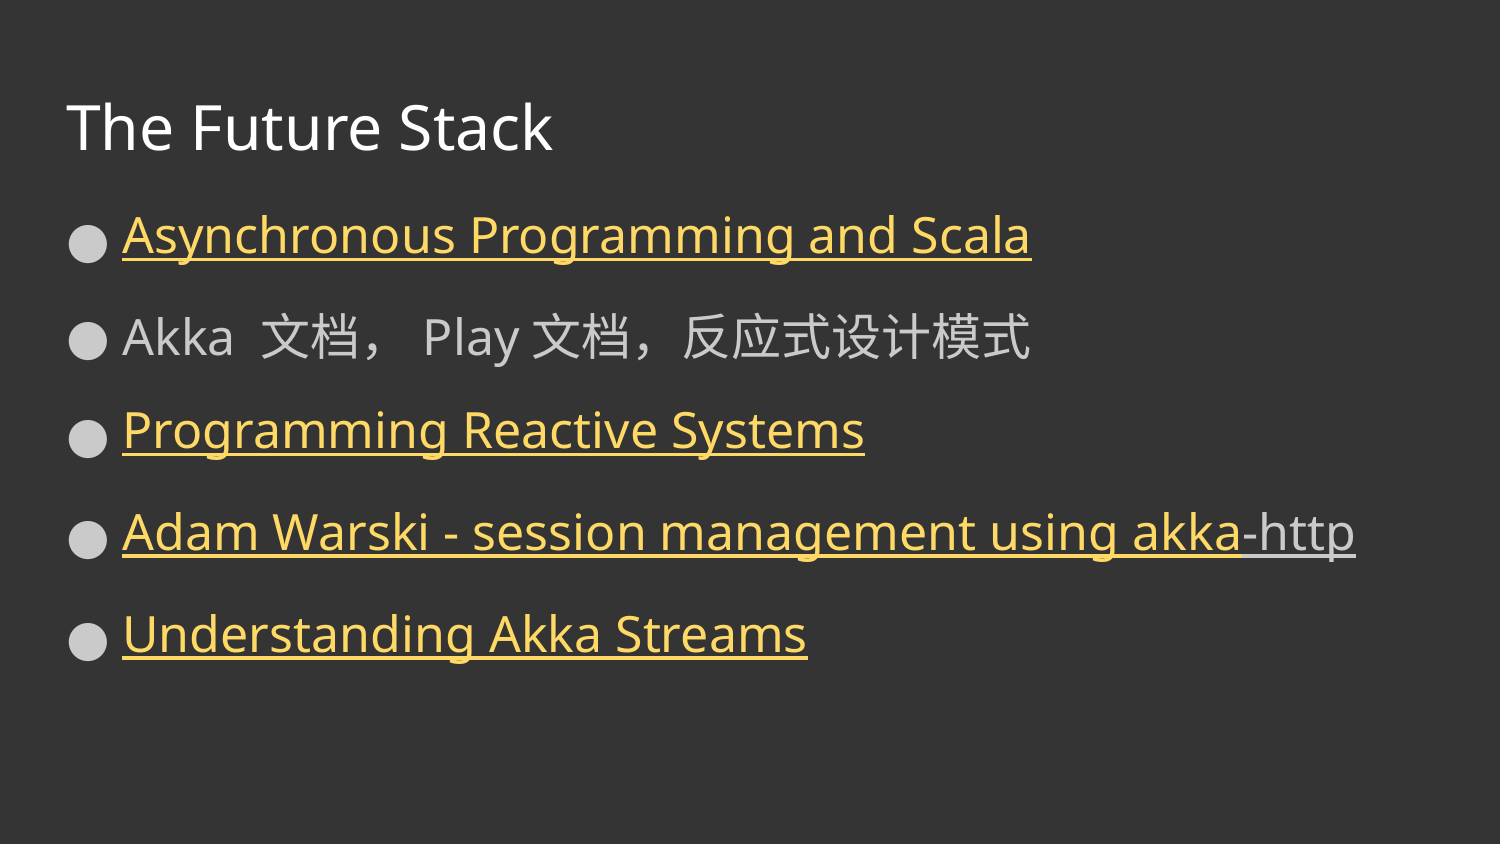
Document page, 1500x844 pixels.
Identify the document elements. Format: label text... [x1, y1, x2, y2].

list Asynchronous Programming and Scala Akka 文档，Play文档，反应式设计模式 Programming Reactive Systems Adam Warski - session management using akka-http Understanding Akka Streams [51, 189, 1449, 750]
title The Future Stack [51, 72, 1449, 167]
